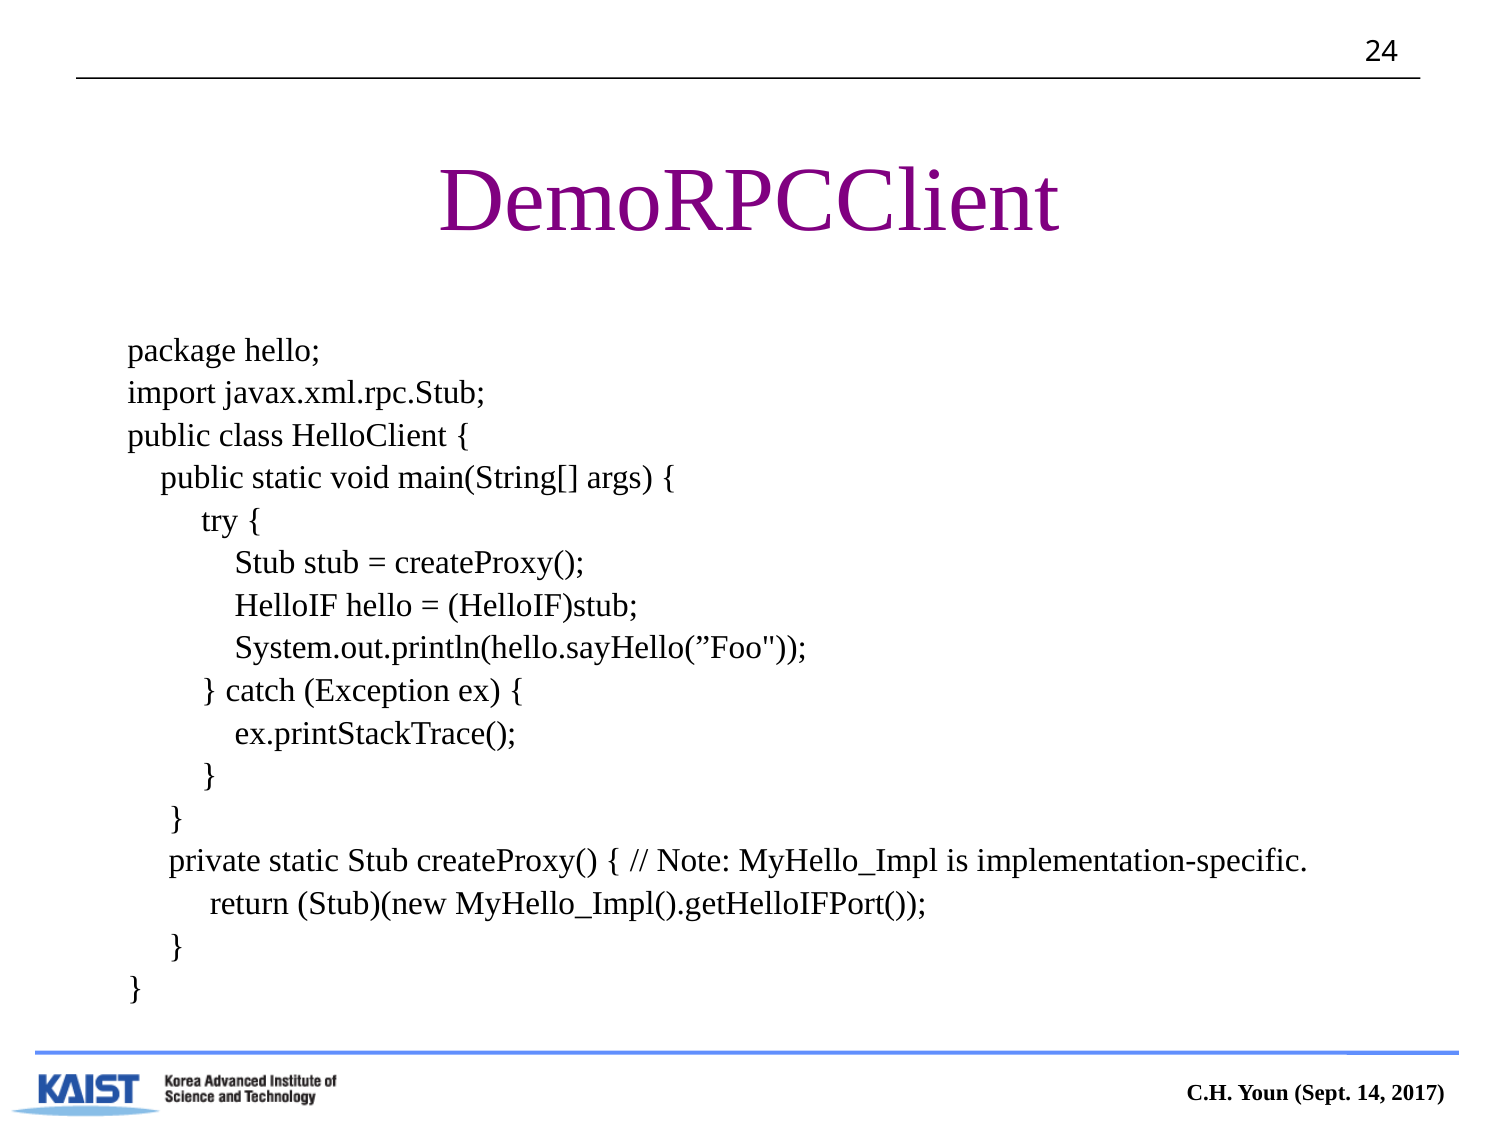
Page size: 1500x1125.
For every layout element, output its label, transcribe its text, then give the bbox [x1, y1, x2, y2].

list package hello; import javax.xml.rpc.Stub; public class HelloClient { public static void main(String[] args) { try { Stub stub = createProxy(); HelloIF hello = (HelloIF)stub; System.out.println(hello.sayHello(”Foo")); } catch (Exception ex) { ex.printStackTrace(); } } private static Stub createProxy() { // Note: MyHello_Impl is implementation-specific. return (Stub)(new MyHello_Impl().getHelloIFPort()); } } [112, 324, 1388, 1000]
picture [7, 1065, 348, 1125]
title DemoRPCClient [112, 99, 1388, 288]
